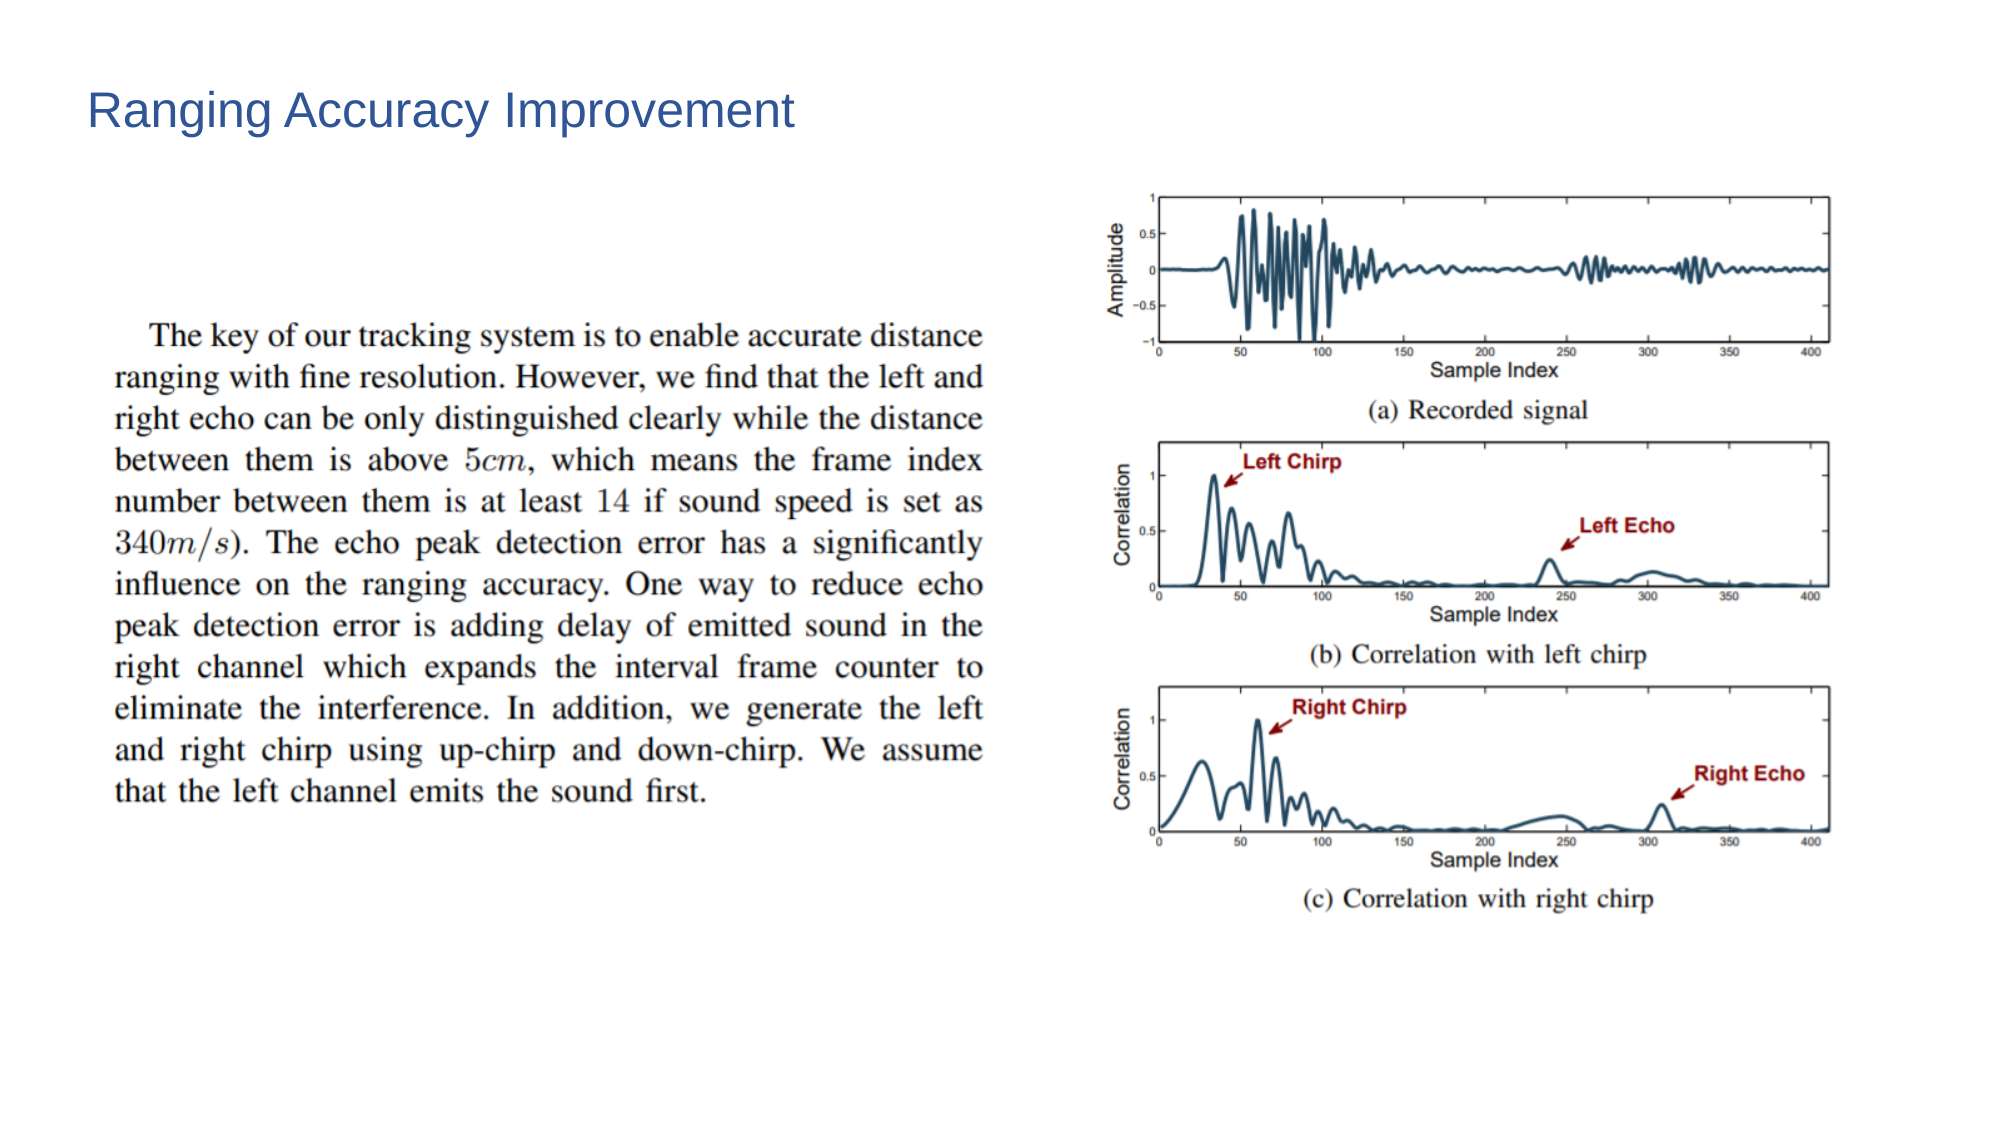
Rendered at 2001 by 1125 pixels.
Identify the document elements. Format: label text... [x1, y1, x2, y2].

picture [1035, 173, 1868, 928]
picture [83, 311, 1001, 814]
title Ranging Accuracy Improvement [71, 49, 1249, 174]
